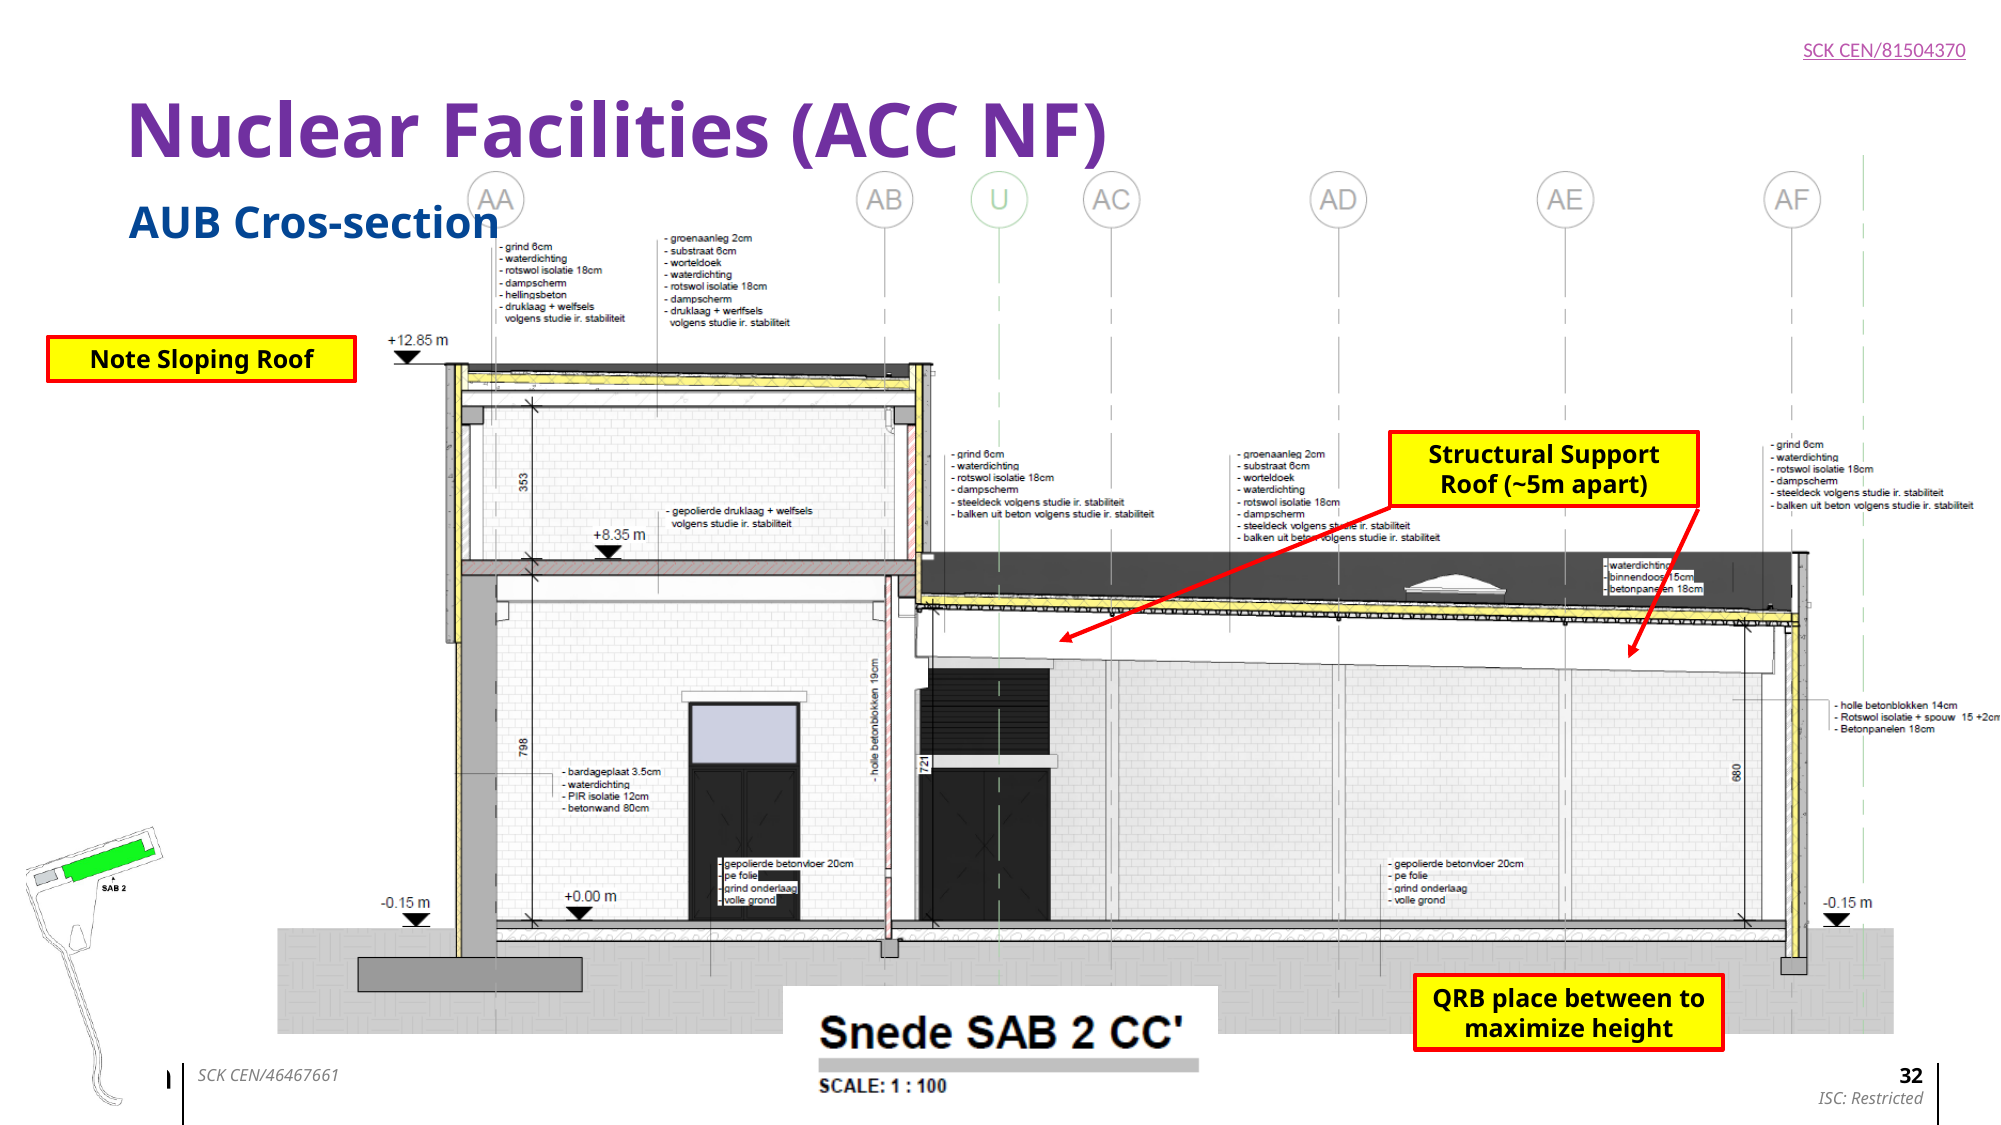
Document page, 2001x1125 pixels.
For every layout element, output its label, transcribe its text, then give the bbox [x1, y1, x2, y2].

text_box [1058, 507, 1391, 642]
title Nuclear Facilities (ACC NF) [125, 93, 1875, 183]
text_box QRB place between to maximize height [1415, 1034, 1723, 1050]
text_box SCK CEN/81504370 [1788, 4, 2000, 94]
picture [26, 819, 167, 1115]
text_box Note Sloping Roof [47, 336, 223, 382]
slide_number 32 [1473, 1062, 1924, 1101]
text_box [1628, 509, 1699, 659]
picture [223, 155, 2000, 1115]
text_box AUB Cros-section [114, 187, 223, 255]
